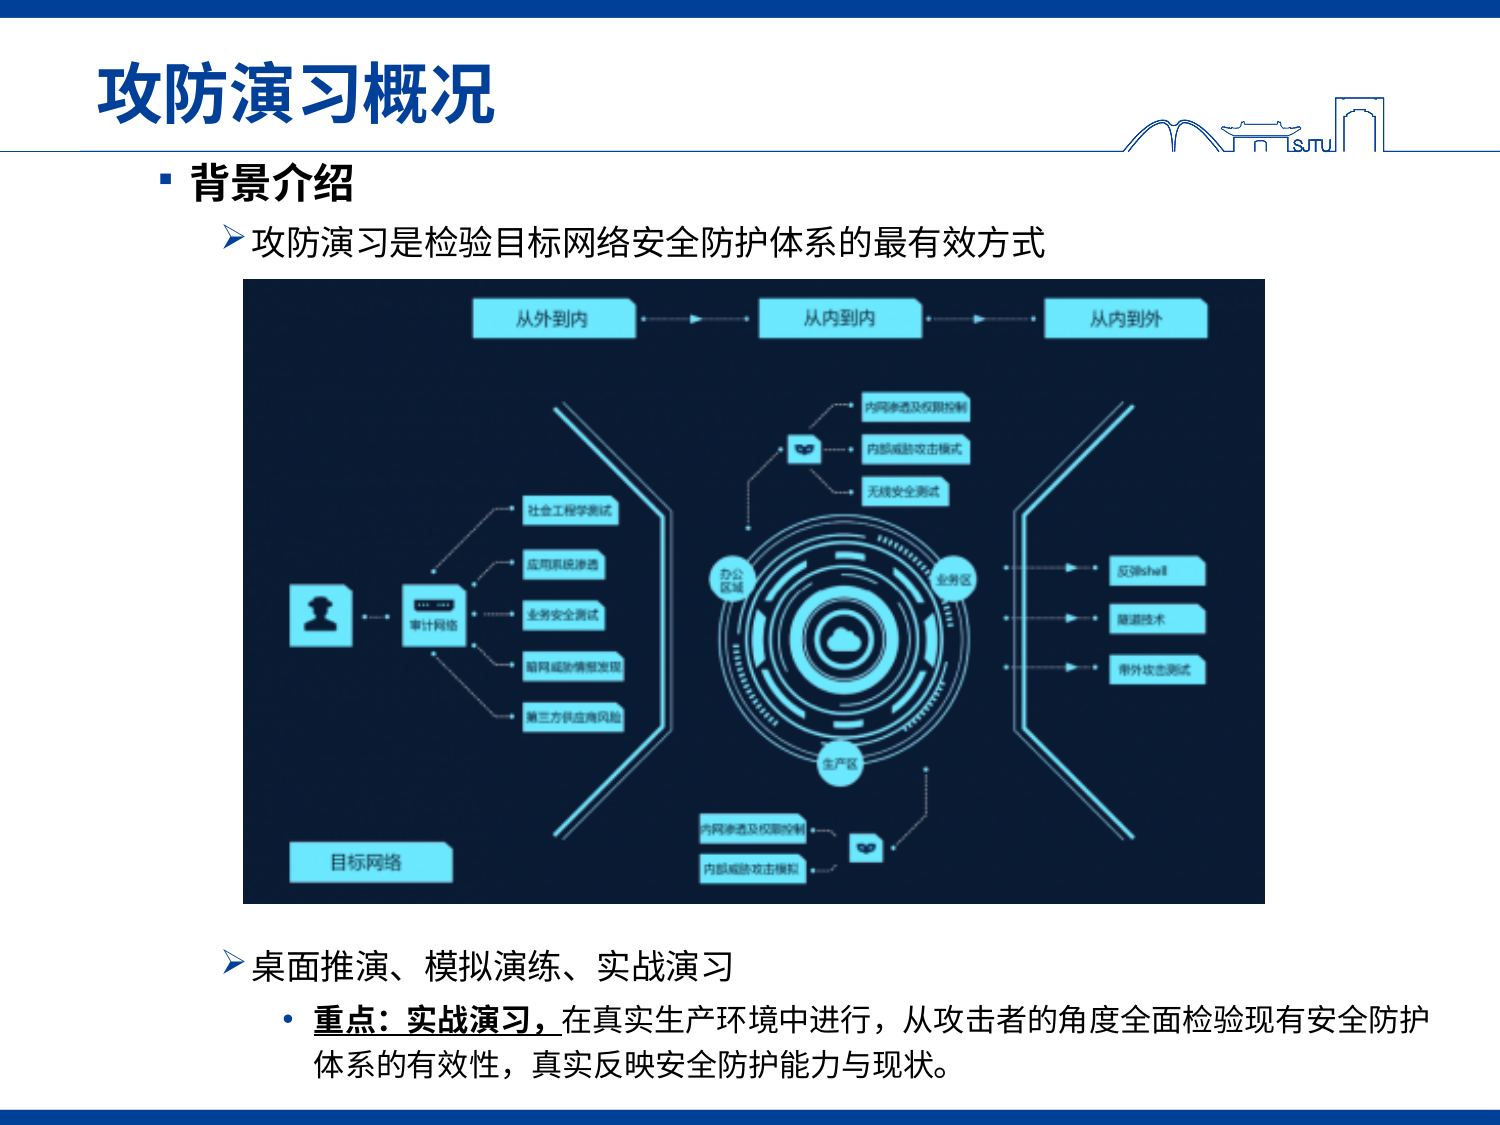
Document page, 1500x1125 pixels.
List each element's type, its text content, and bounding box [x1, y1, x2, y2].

picture [243, 279, 1265, 904]
title 攻防演习概况 [81, 50, 1455, 145]
list 背景介绍 攻防演习是检验目标网络安全防护体系的最有效方式 桌面推演、模拟演练、实战演习 重点：实战演习，在真实生产环境中进行，从攻击者的角度全面检验现有安全防护体系的有效性，真实反映安全防护能力与现状。 [81, 145, 1455, 1102]
